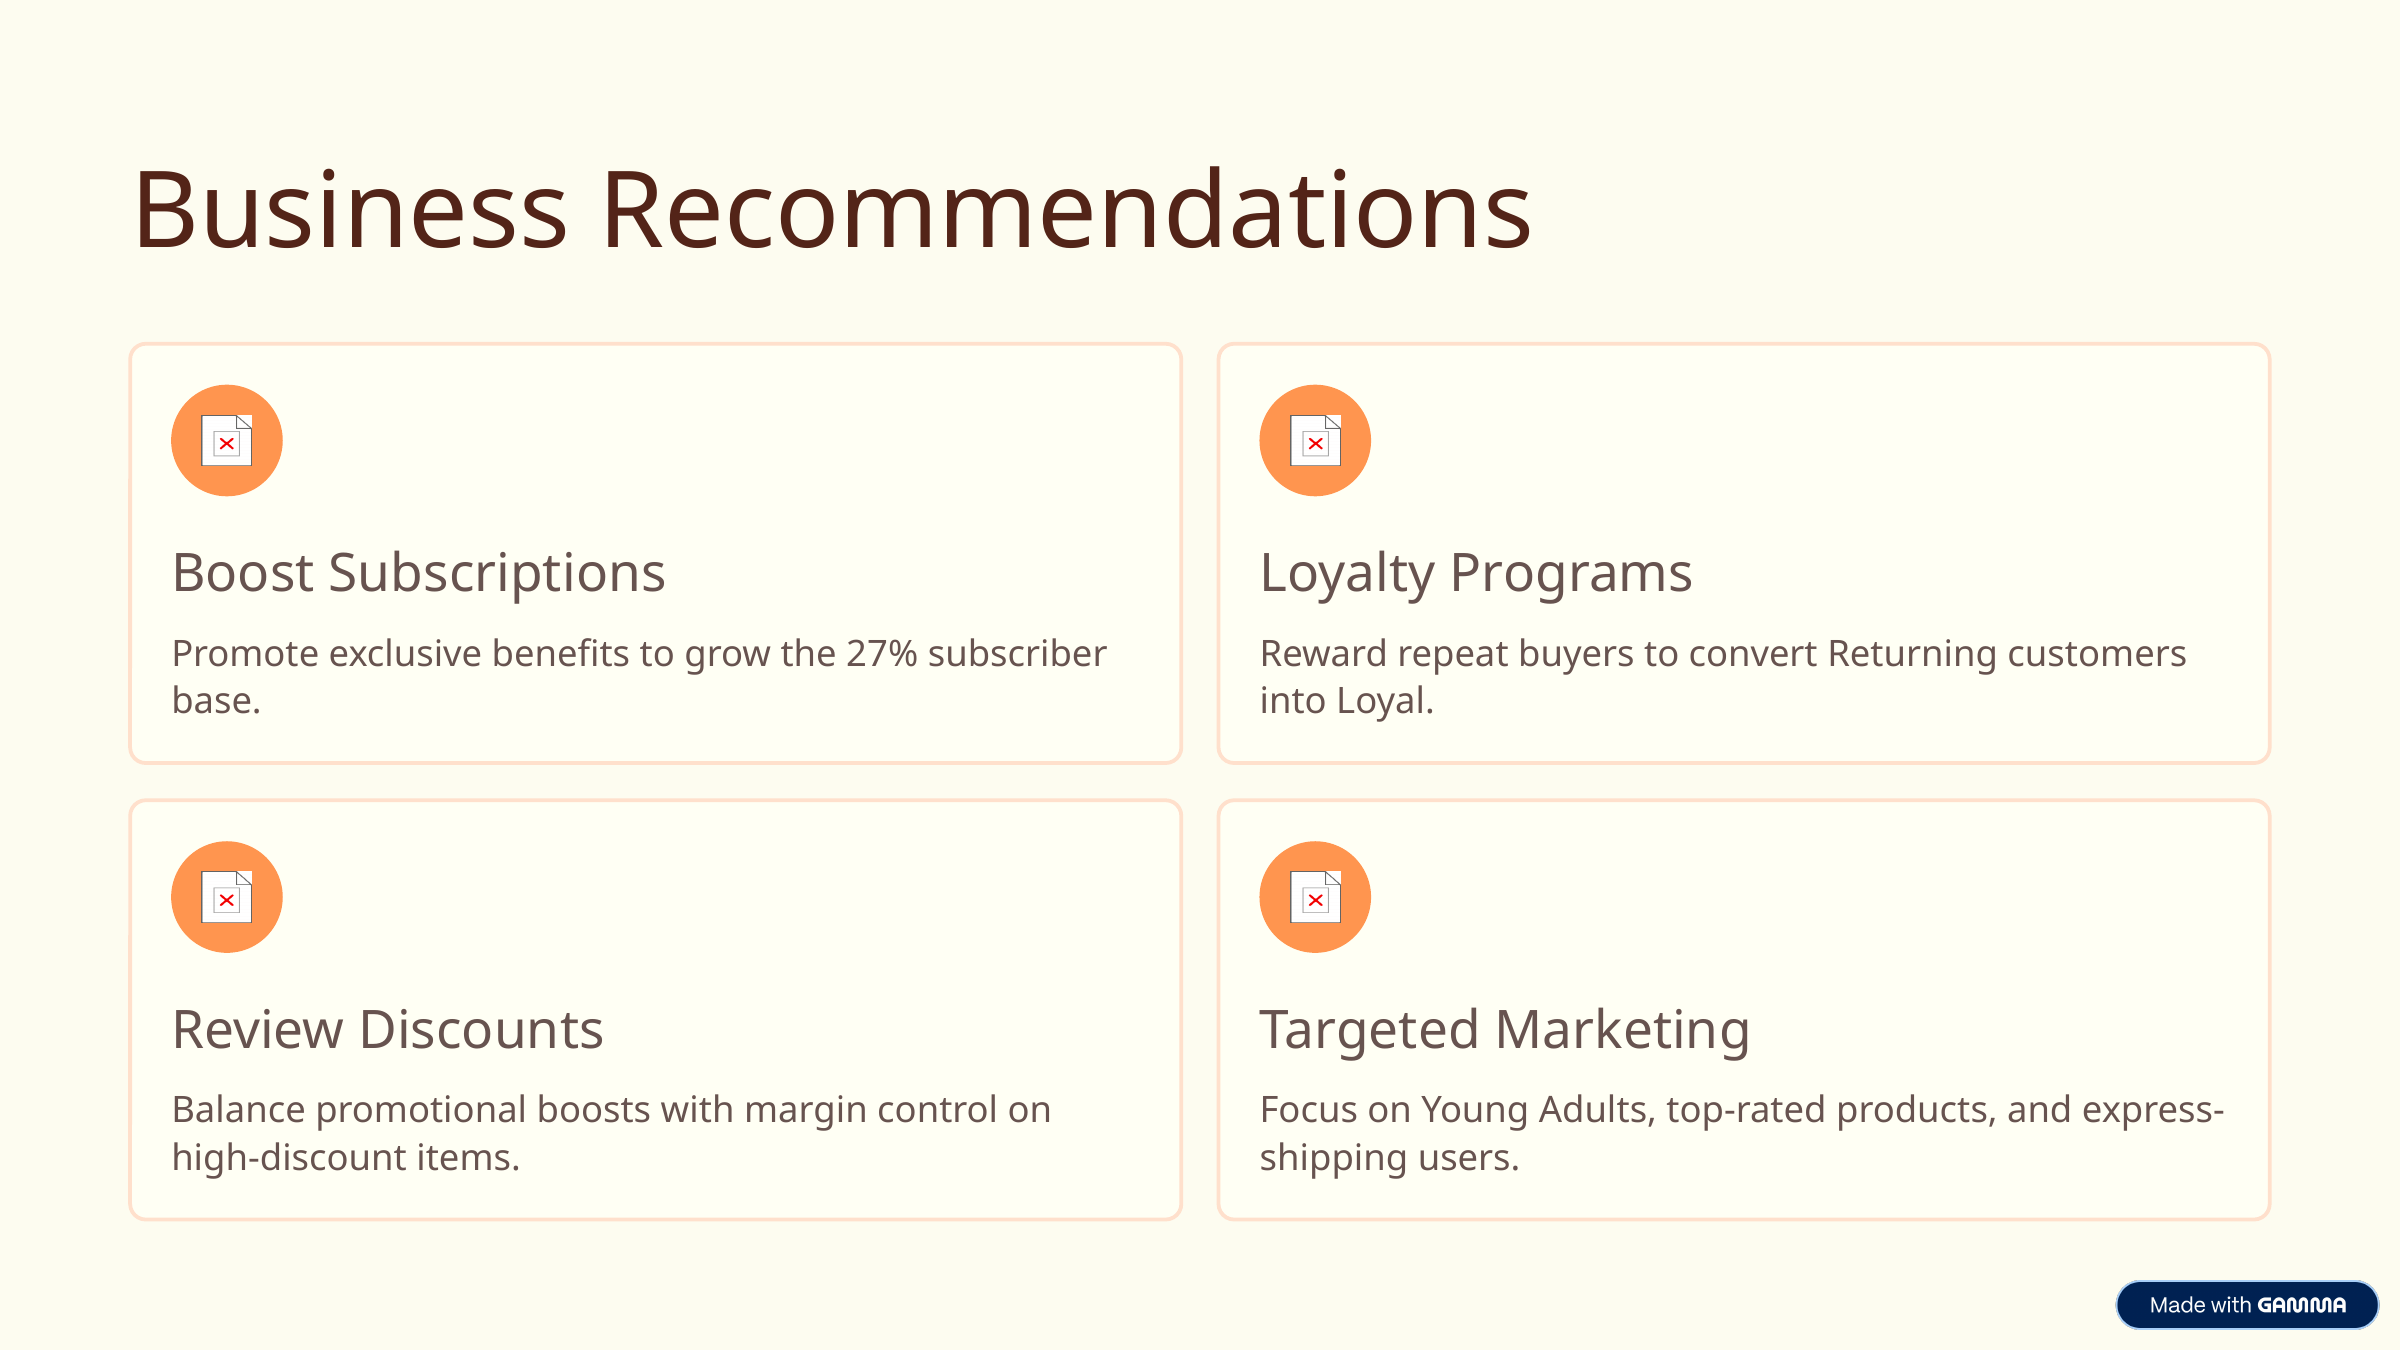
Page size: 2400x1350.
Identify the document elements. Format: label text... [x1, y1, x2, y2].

text_box Review Discounts [171, 990, 707, 1060]
text_box [1218, 800, 2270, 1220]
text_box Reward repeat buyers to convert Returning customers into Loyal. [1259, 625, 2229, 723]
text_box Loyalty Programs [1259, 533, 1795, 604]
text_box [130, 343, 1182, 764]
text_box [171, 841, 283, 953]
text_box Balance promotional boosts with margin control on high-discount items. [171, 1081, 1141, 1179]
text_box [1259, 841, 1372, 953]
text_box [130, 800, 1182, 1220]
text_box [1218, 343, 2270, 764]
picture [1290, 871, 1341, 923]
text_box Targeted Marketing [1259, 990, 1795, 1060]
text_box [171, 384, 283, 497]
text_box Boost Subscriptions [171, 533, 707, 604]
picture [201, 871, 252, 923]
picture [2106, 1271, 2389, 1339]
text_box [1259, 384, 1372, 497]
text_box Focus on Young Adults, top-rated products, and express-shipping users. [1259, 1081, 2229, 1179]
picture [1290, 415, 1341, 466]
text_box Business Recommendations [130, 130, 1439, 270]
picture [201, 415, 252, 466]
text_box Promote exclusive benefits to grow the 27% subscriber base. [171, 625, 1141, 723]
